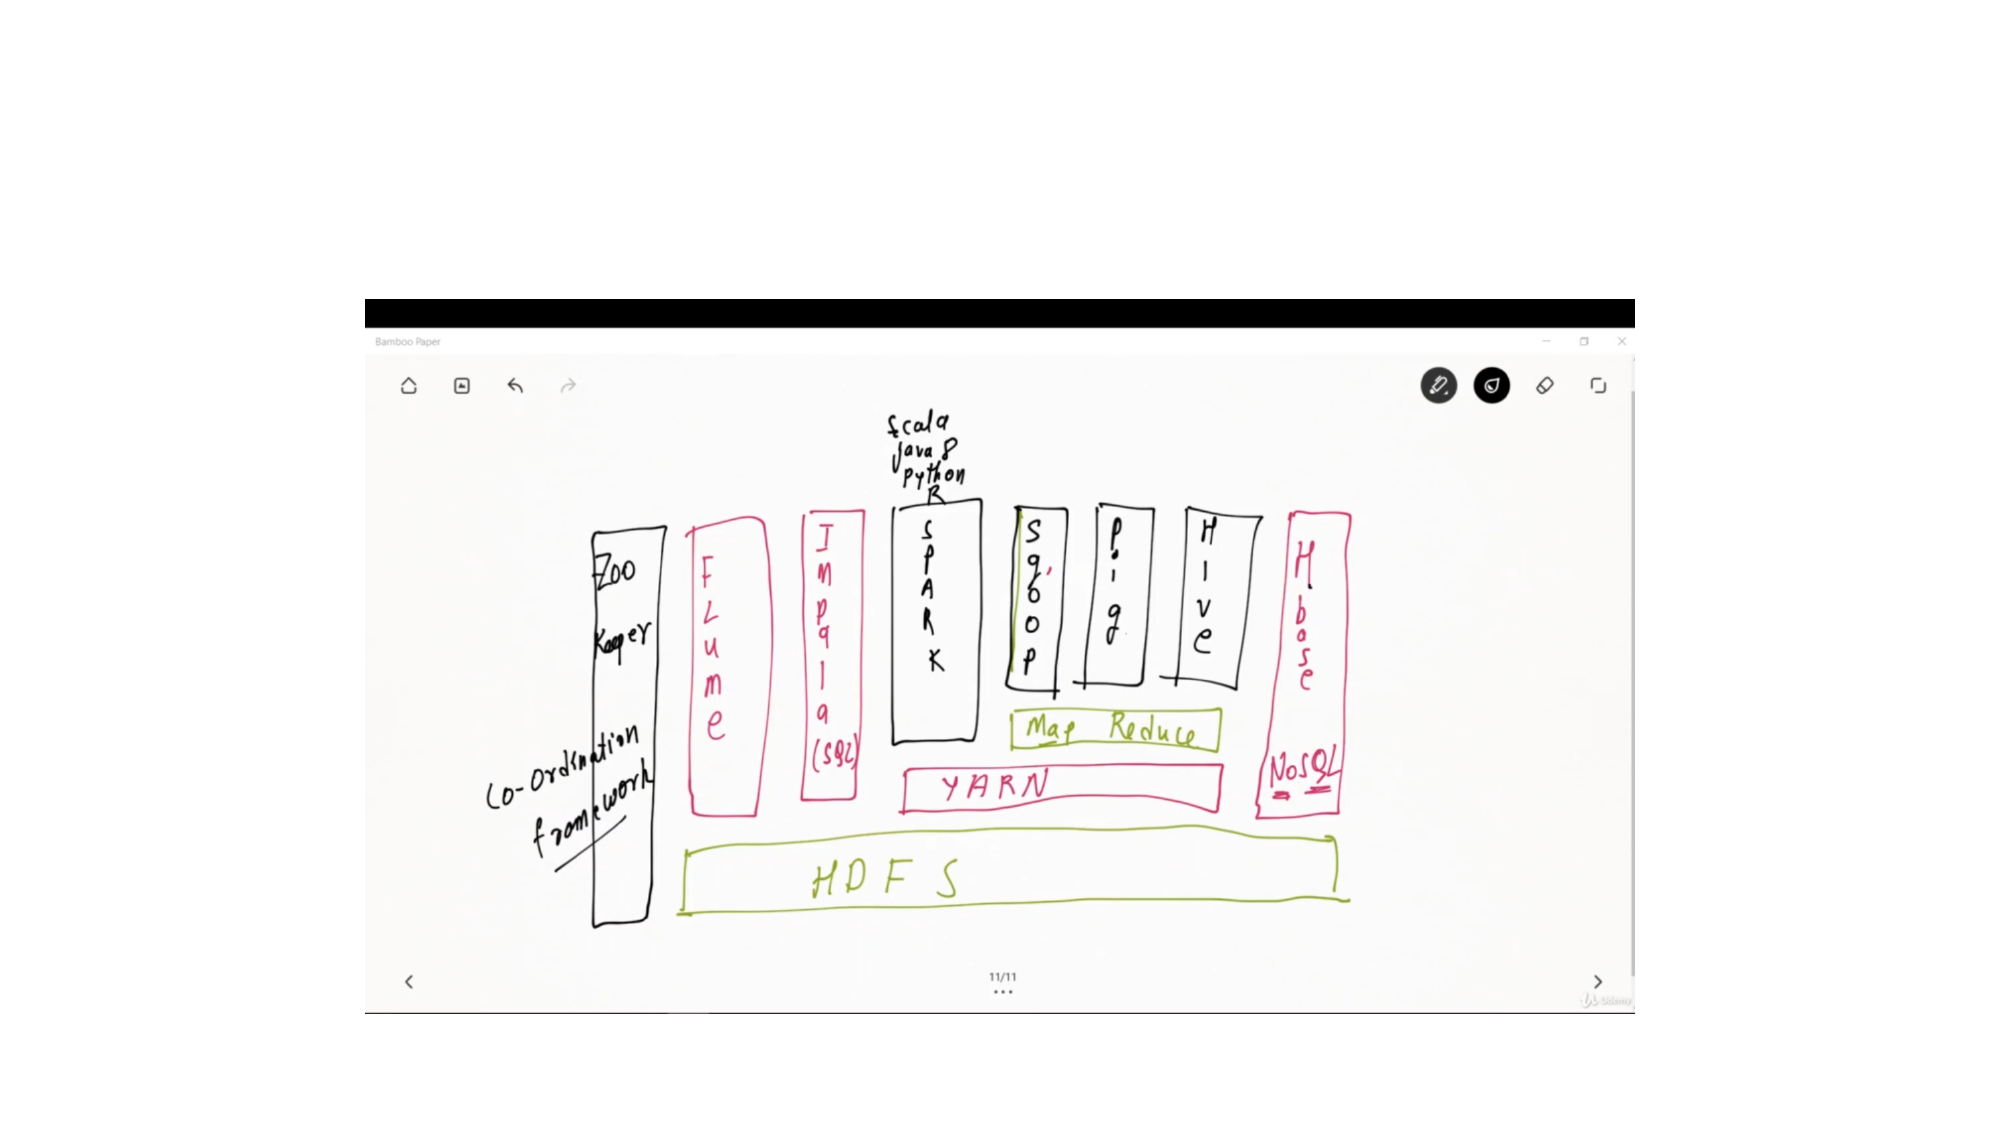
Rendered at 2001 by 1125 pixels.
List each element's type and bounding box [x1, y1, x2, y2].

list [365, 299, 1635, 1014]
